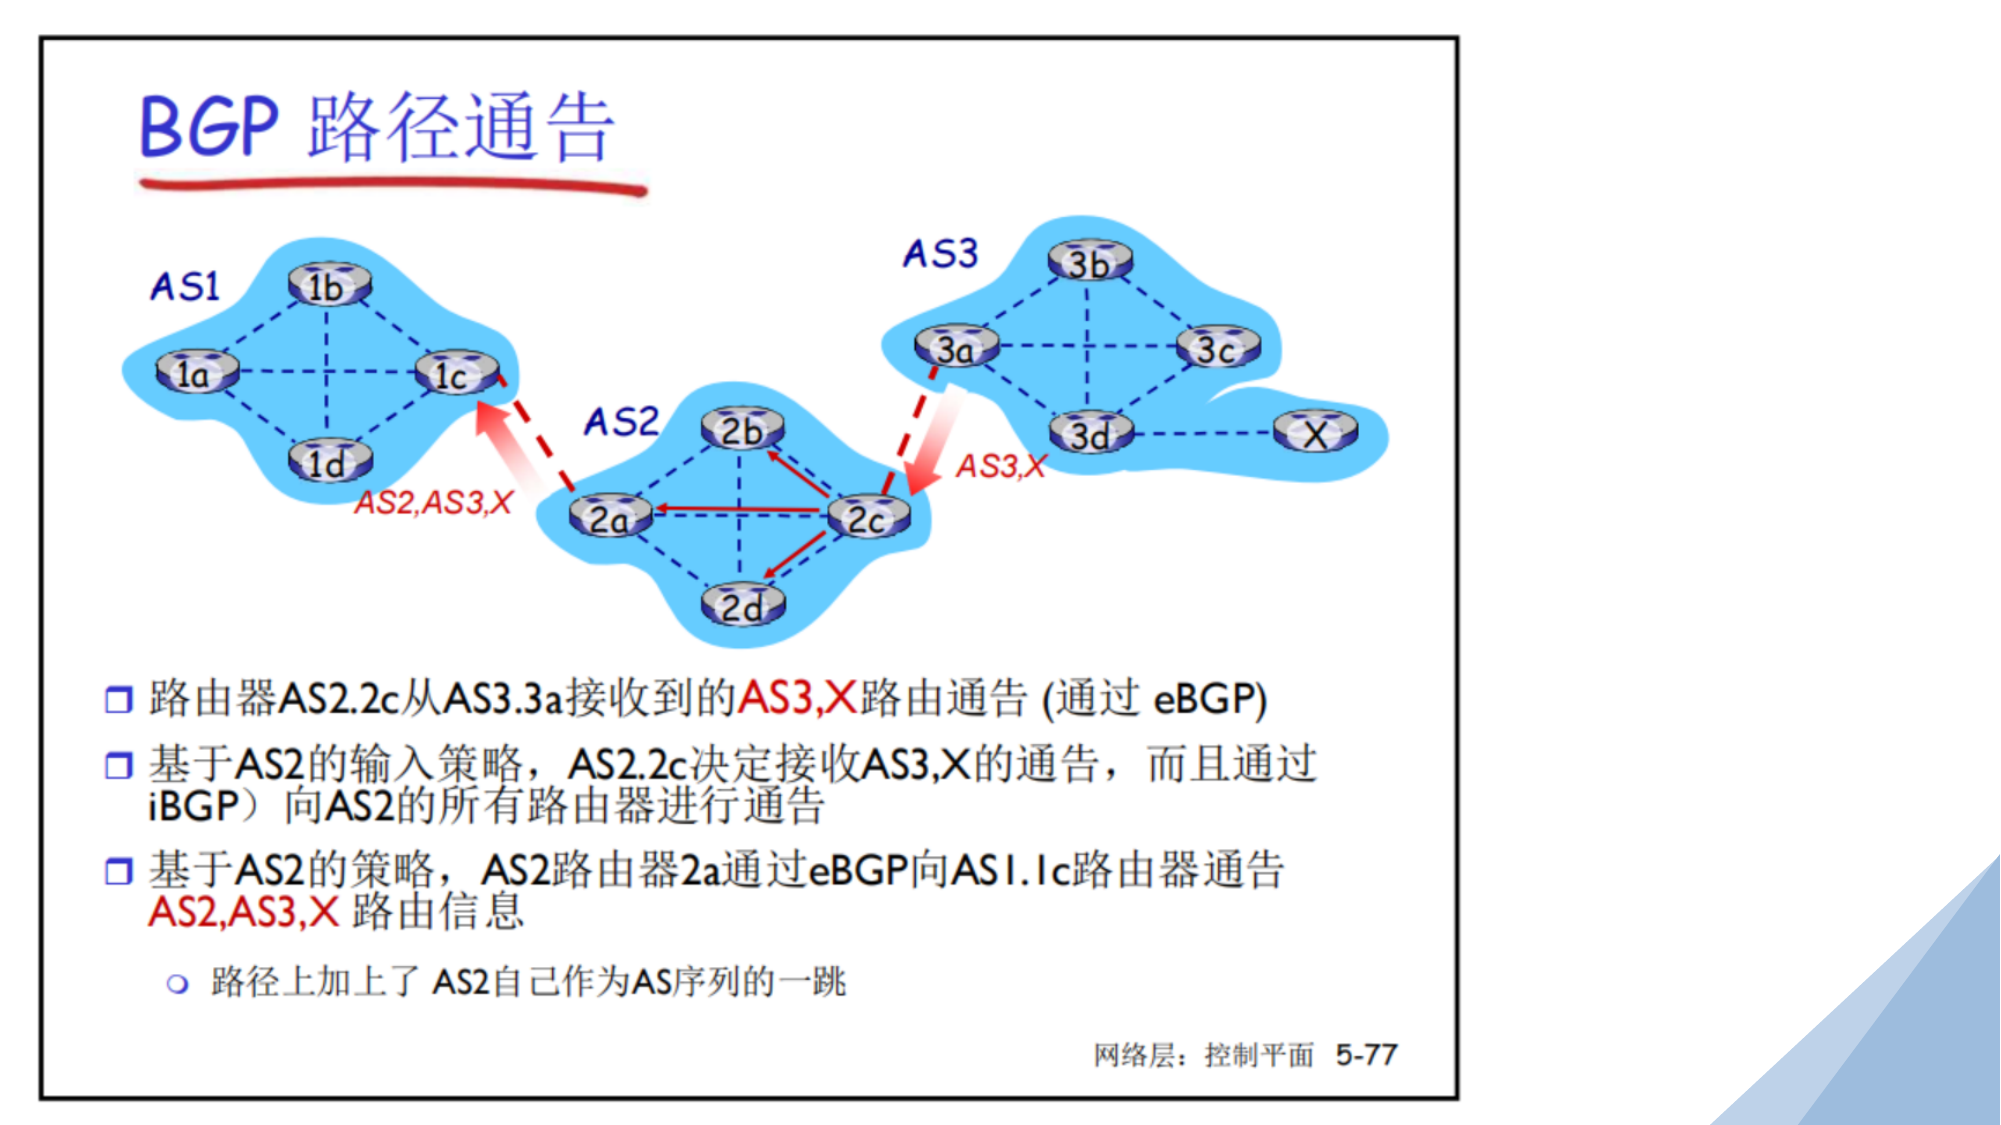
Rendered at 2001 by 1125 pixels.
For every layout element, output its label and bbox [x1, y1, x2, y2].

picture [19, 17, 1470, 1121]
